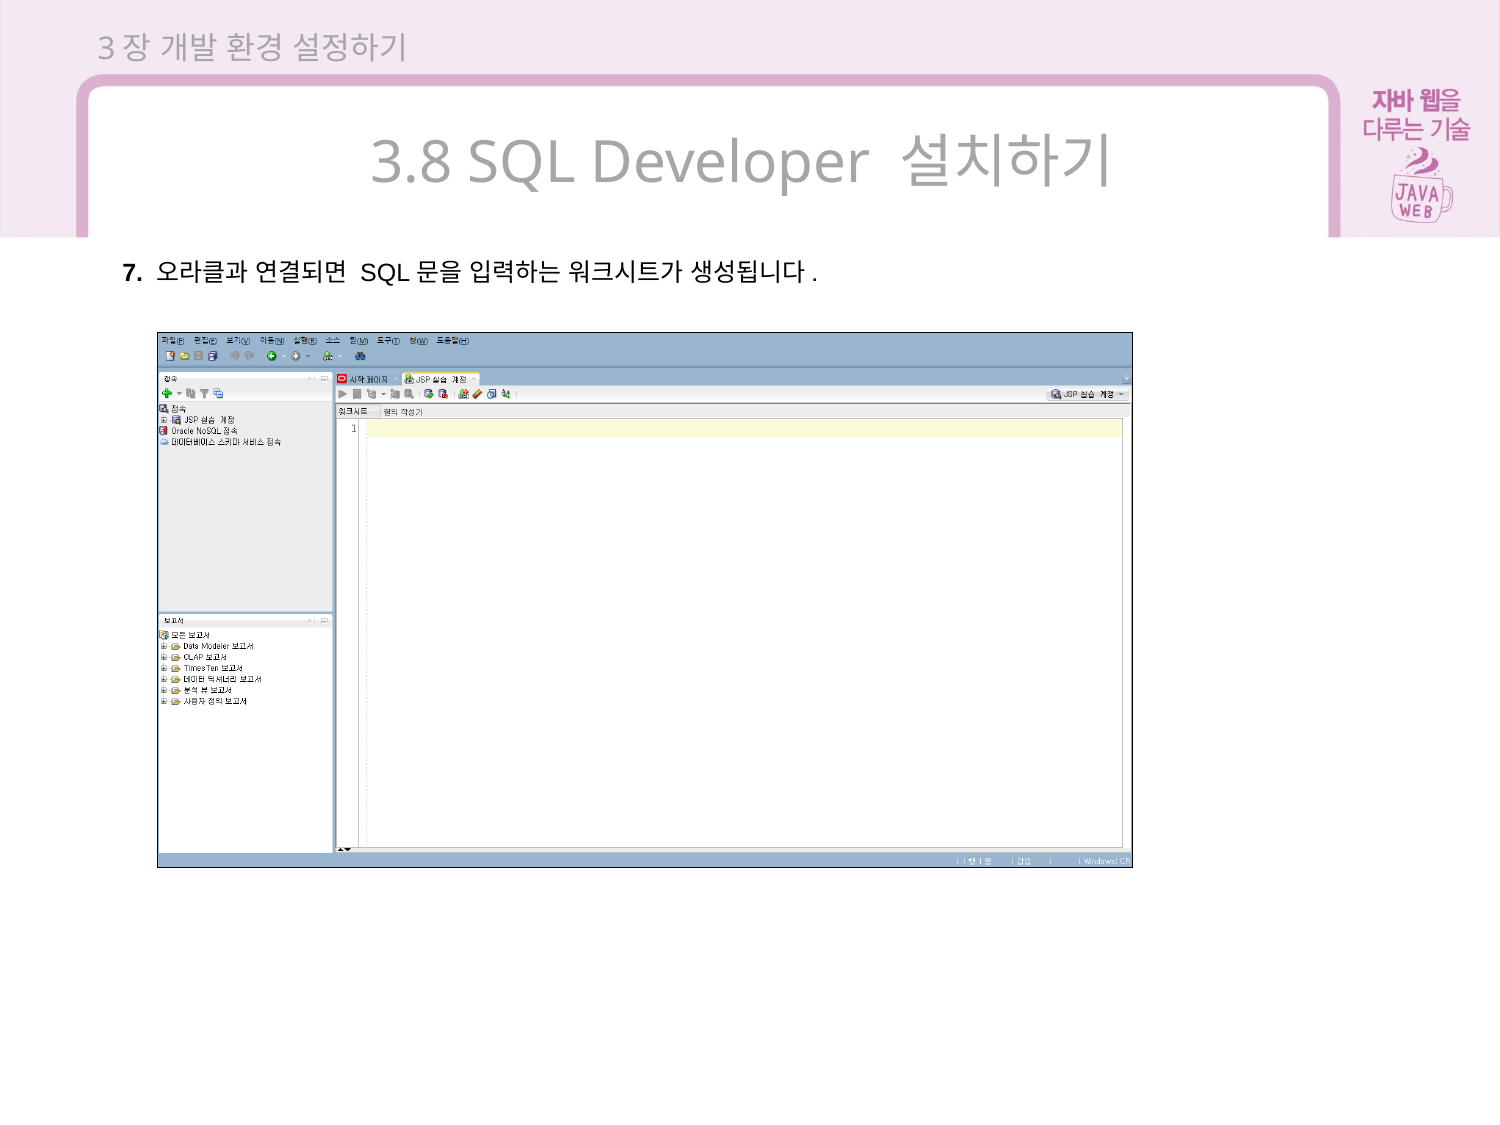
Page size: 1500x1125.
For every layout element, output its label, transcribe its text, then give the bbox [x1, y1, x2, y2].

text_box 7. 오라클과 연결되면 SQL문을 입력하는 워크시트가 생성됩니다. [107, 249, 1424, 295]
picture [0, 0, 1500, 1125]
text_box 3장 개발 환경 설정하기 [82, 0, 1133, 74]
text_box 3.8 SQL Developer 설치하기 [217, 117, 1268, 202]
